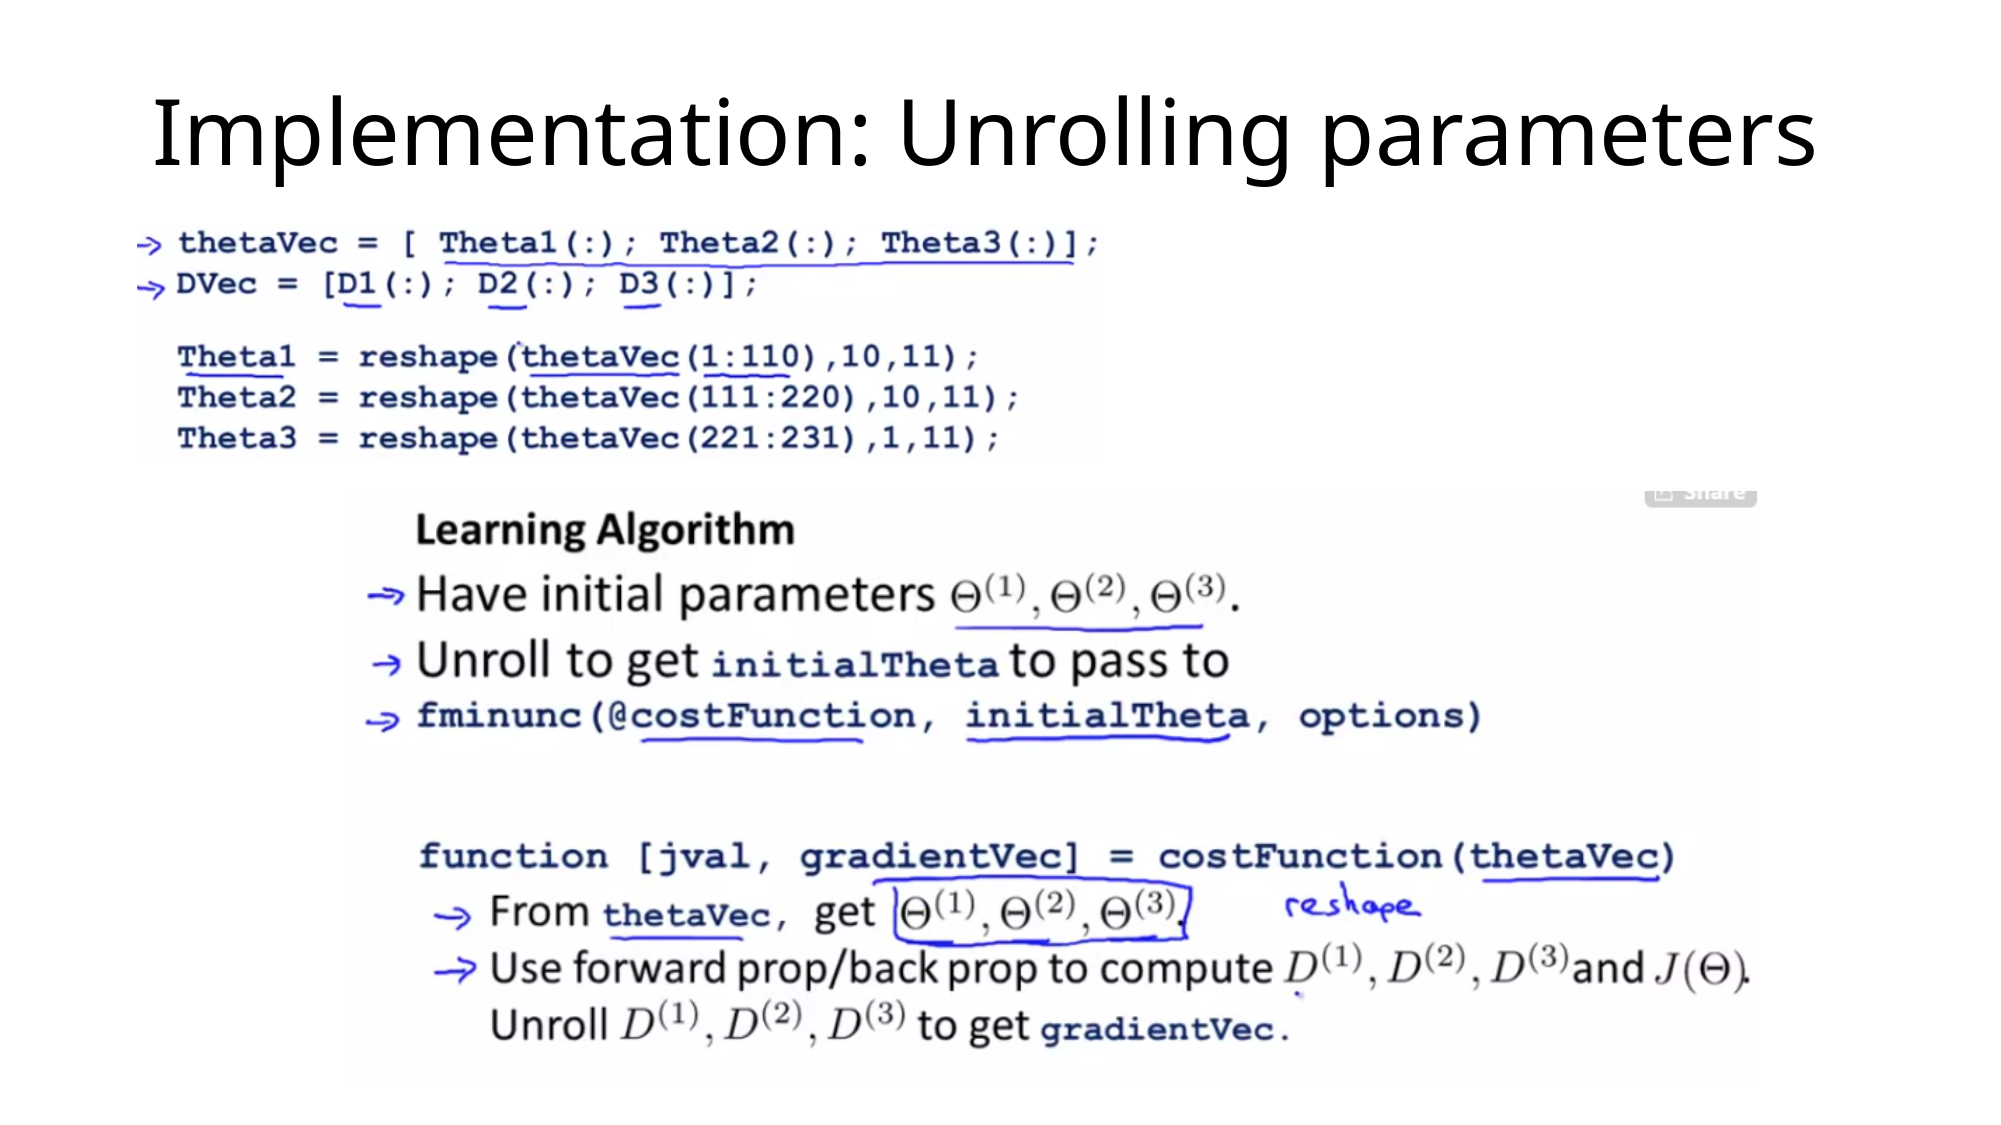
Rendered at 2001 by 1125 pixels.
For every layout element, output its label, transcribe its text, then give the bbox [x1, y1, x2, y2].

title Implementation: Unrolling parameters [137, 26, 1863, 245]
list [348, 491, 1760, 1085]
picture [137, 224, 1105, 458]
